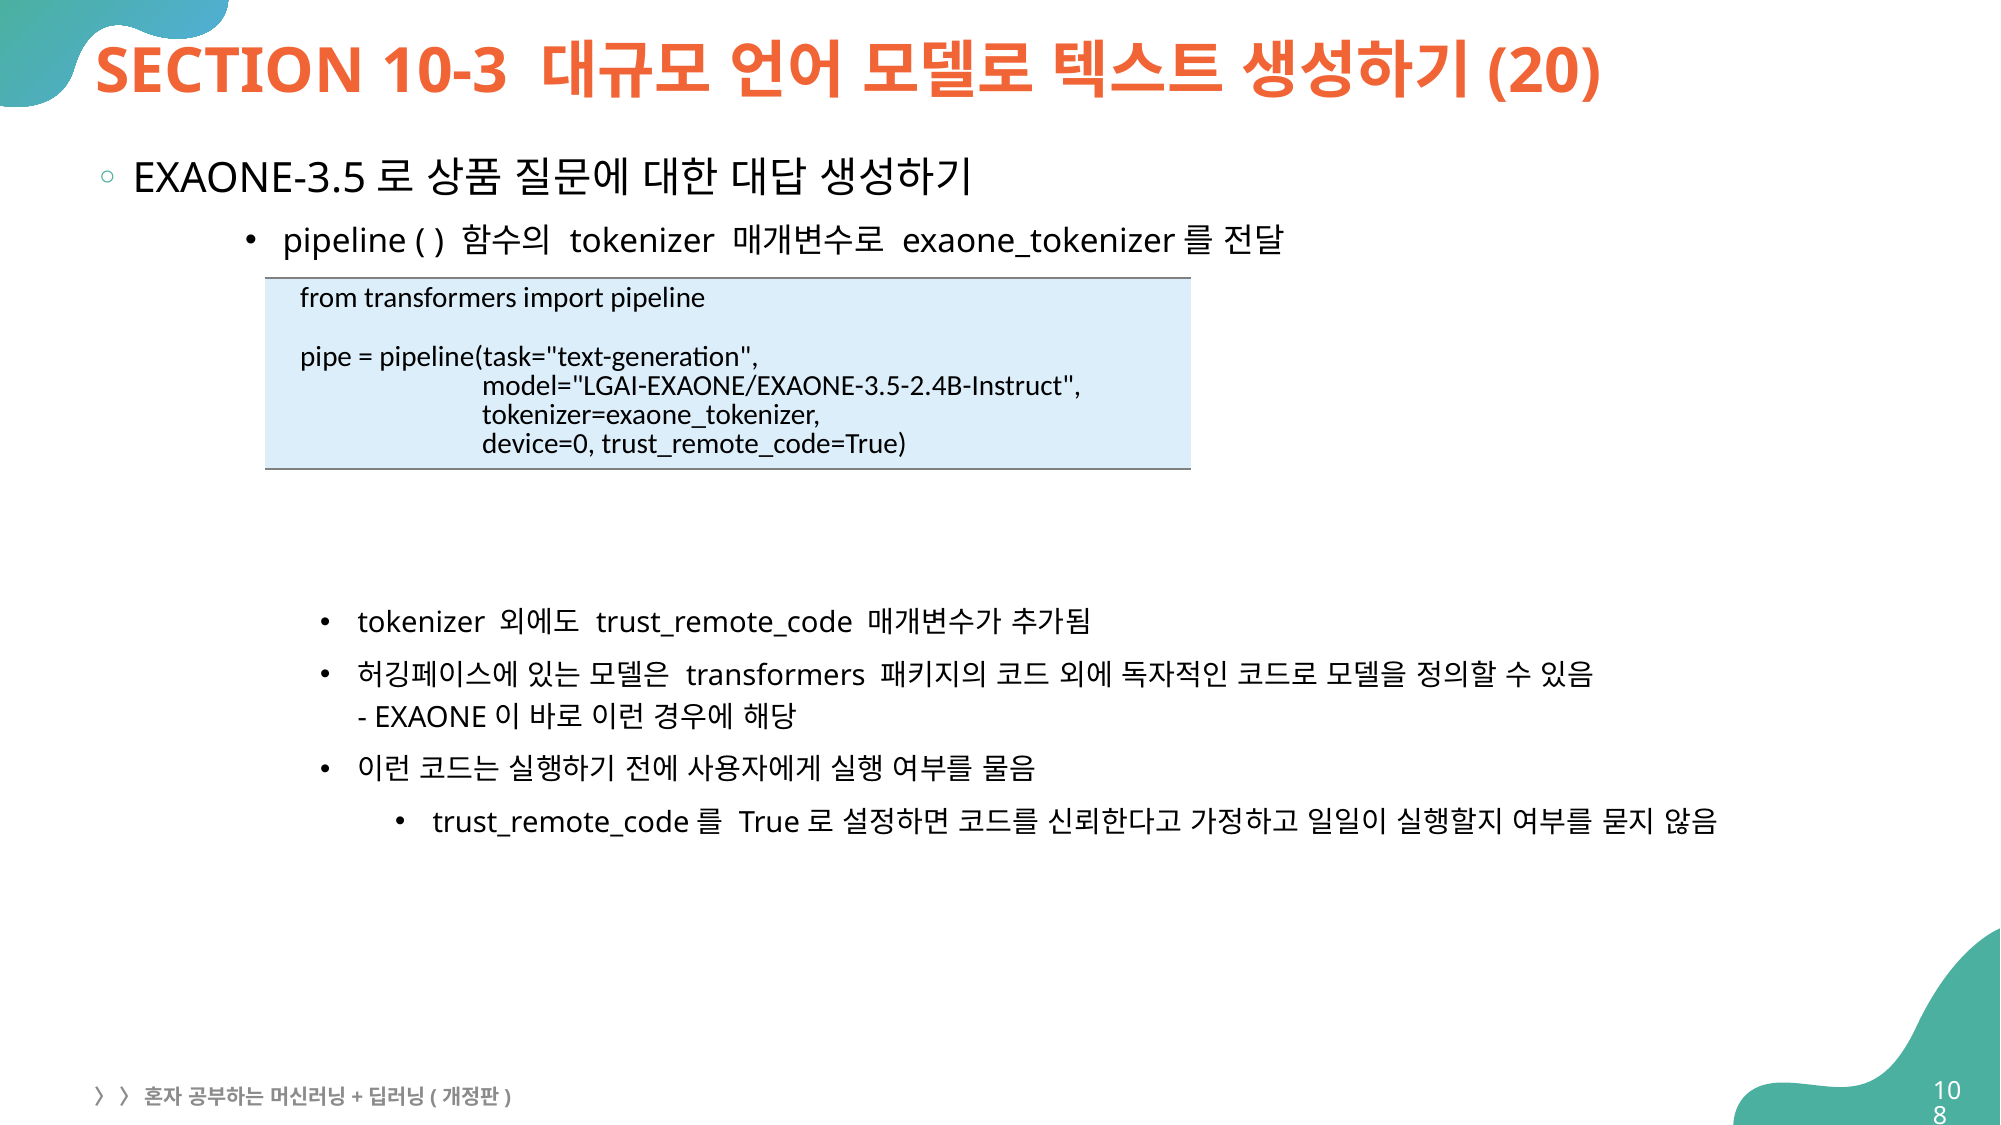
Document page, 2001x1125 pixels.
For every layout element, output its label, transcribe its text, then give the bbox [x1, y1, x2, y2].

slide_number 108 [1917, 1061, 1984, 1122]
title SECTION 10-3 대규모 언어 모델로 텍스트 생성하기(20) [79, 17, 1931, 128]
list EXAONE-3.5로 상품 질문에 대한 대답 생성하기 pipeline ( ) 함수의 tokenizer 매개변수로 exaone_tokenizer를 전달 tokenizer 외에도 trust_remote_code 매개변수가 추가됨 허깅페이스에 있는 모델은 transformers 패키지의 코드 외에 독자적인 코드로 모델을 정의할 수 있음 - EXAONE이 바로 이런 경우에 해당 이런 코드는 실행하기 전에 사용자에게 실행 여부를 물음 trust_remote_code를 True로 설정하면 코드를 신뢰한다고 가정하고 일일이 실행할지 여부를 묻지 않음 [79, 133, 1964, 1010]
footer 〉 〉 혼자 공부하는 머신러닝+딥러닝(개정판) [79, 1078, 755, 1114]
table_header from transformers import pipeline pipe = pipeline(task="text-generation", model="LGAI-EXAONE/EXAONE-3.5-2.4B-Instruct", tokenizer=exaone_tokenizer, device=0, trust_remote_code=True) [265, 279, 1191, 468]
